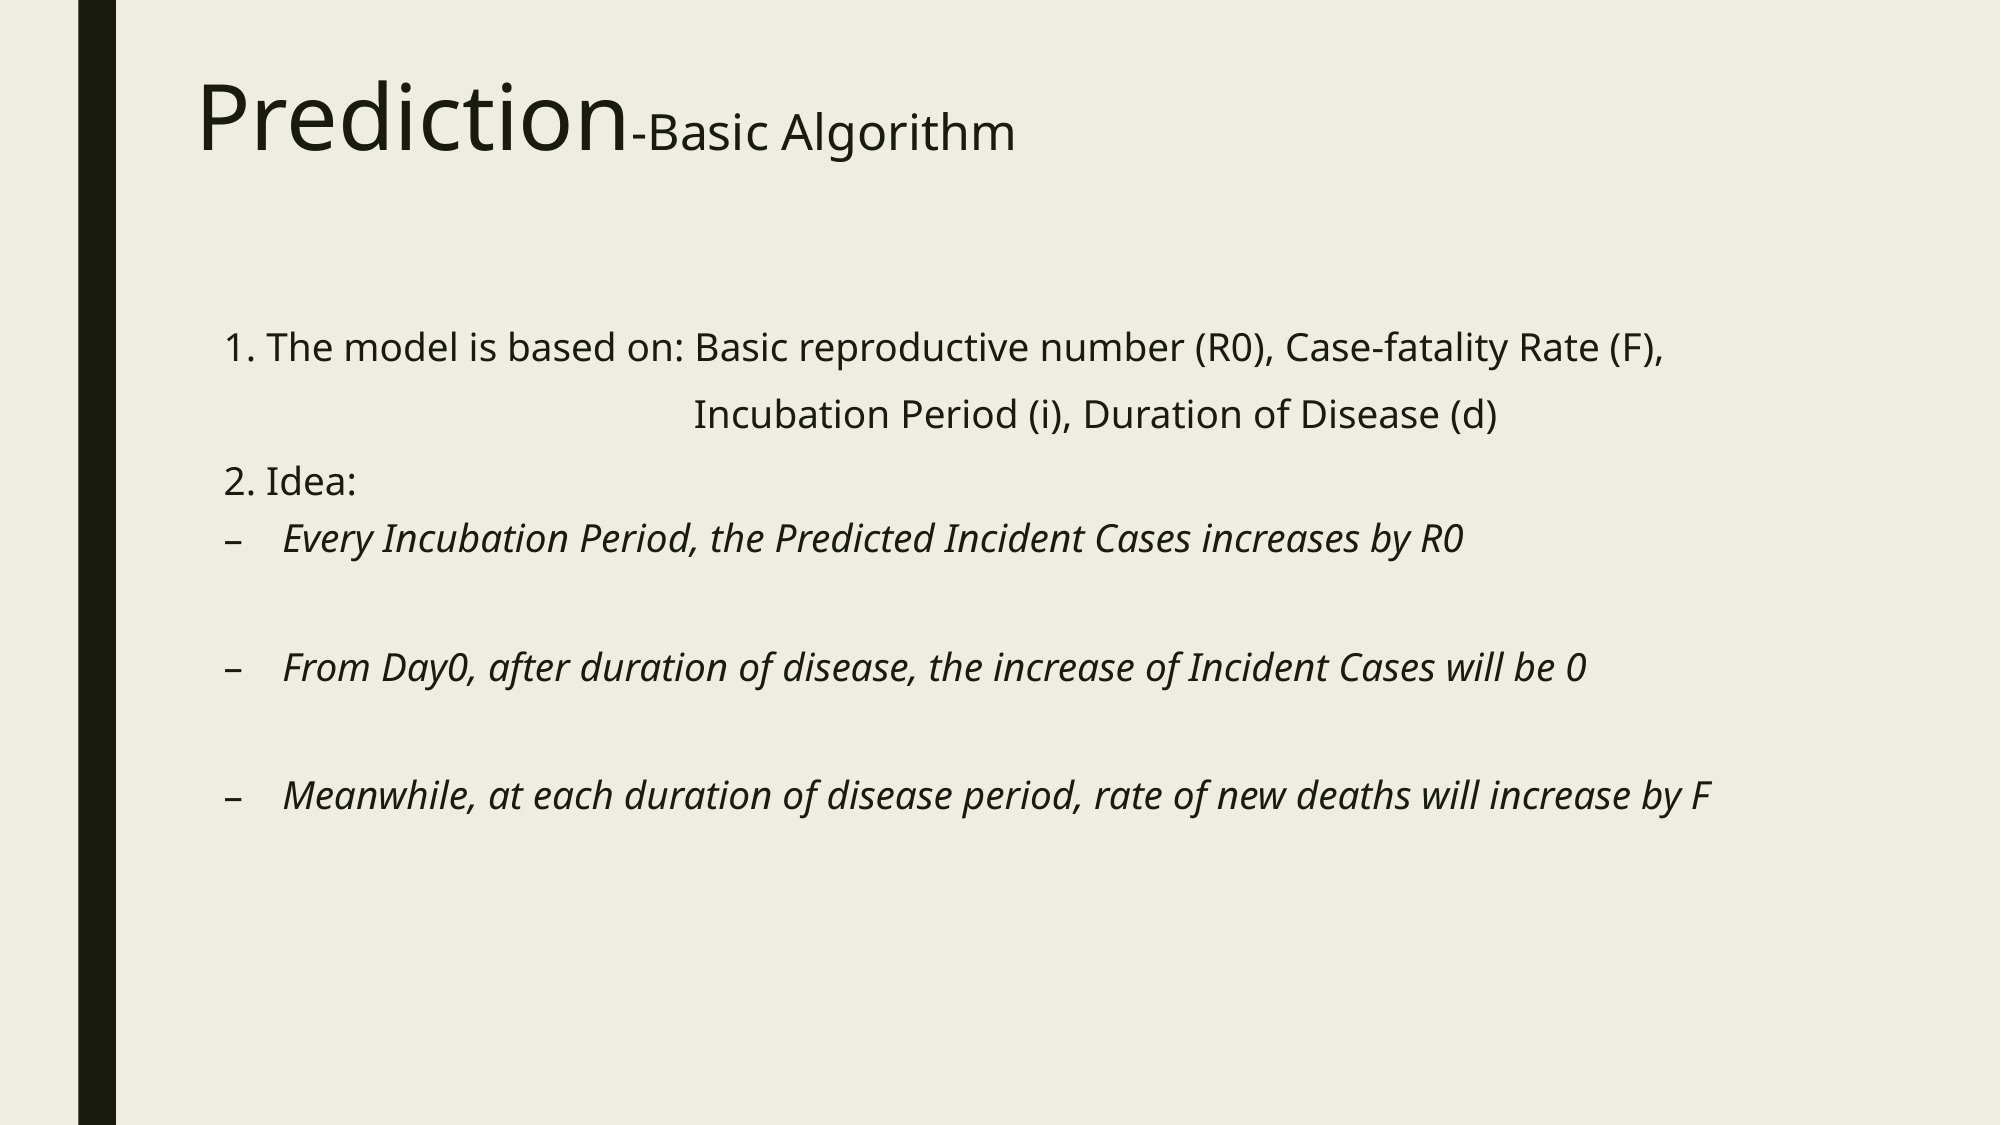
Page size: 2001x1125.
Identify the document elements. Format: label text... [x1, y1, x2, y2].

list 1. The model is based on: Basic reproductive number (R0), Case-fatality Rate (F), Incubation Period (i), Duration of Disease (d) 2. Idea: Every Incubation Period, the Predicted Incident Cases increases by R0 From Day0, after duration of disease, the increase of Incident Cases will be 0 Meanwhile, at each duration of disease period, rate of new deaths will increase by F [208, 249, 1784, 837]
title Prediction-Basic Algorithm [180, 64, 2000, 303]
